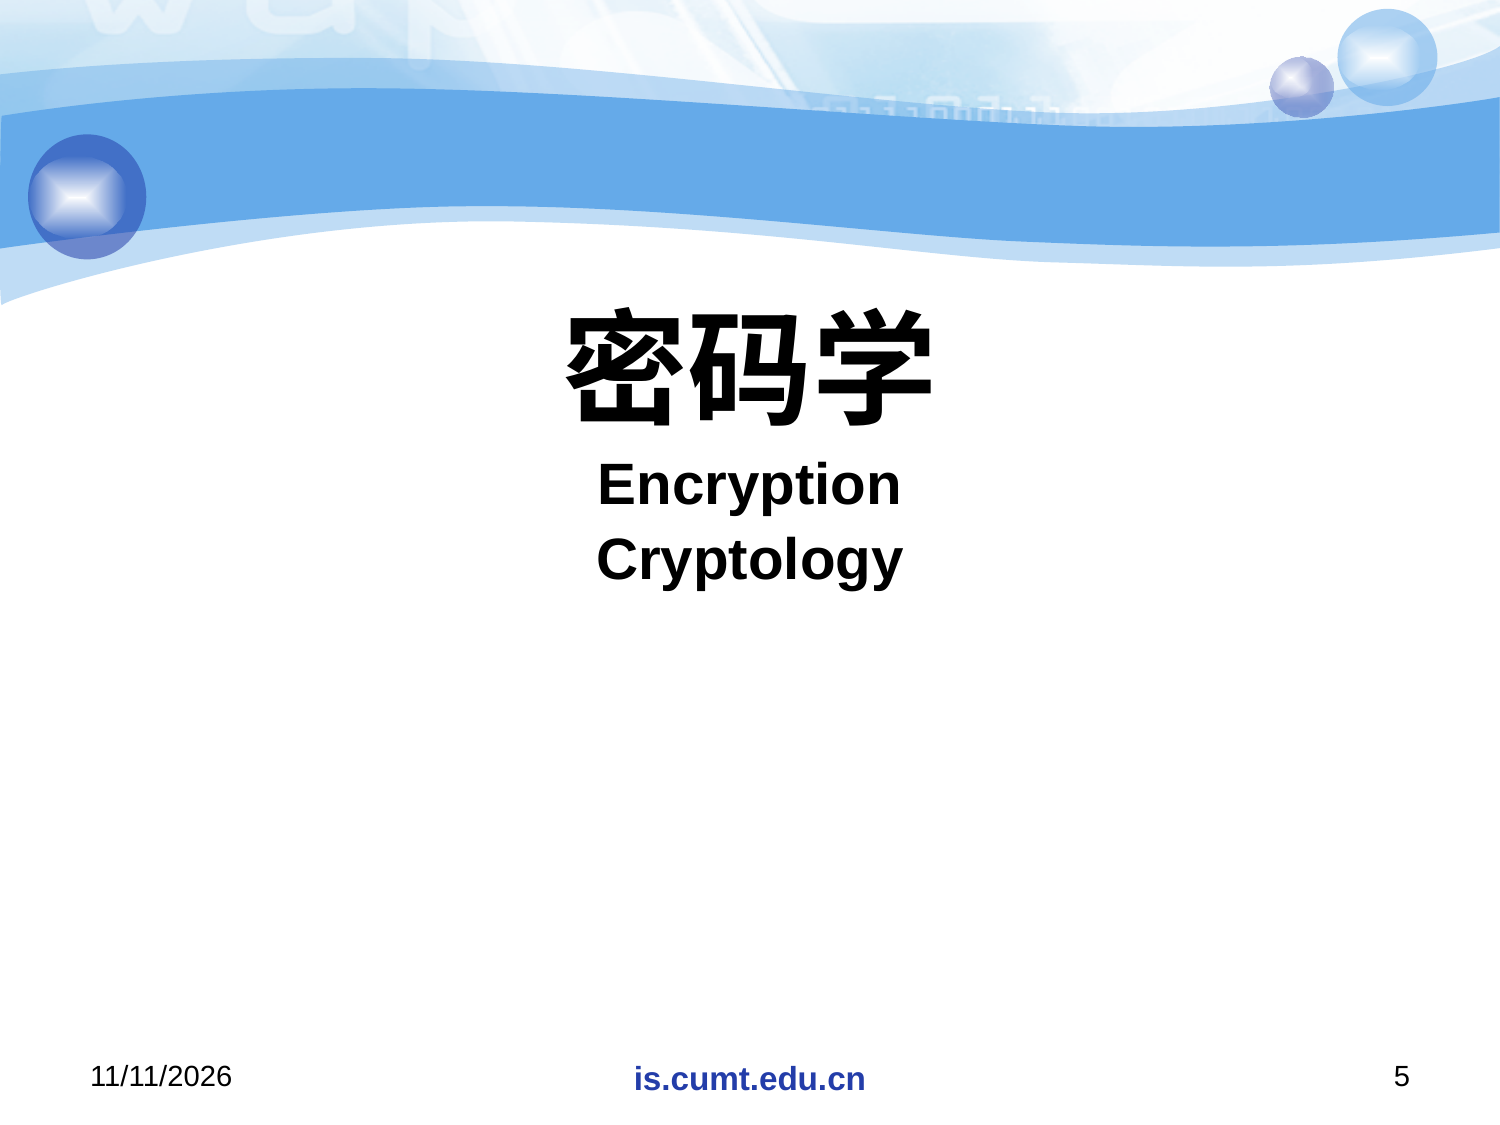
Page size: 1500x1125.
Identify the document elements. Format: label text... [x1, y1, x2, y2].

picture [0, 0, 1500, 113]
list 密码学 Encryption Cryptology [74, 299, 1426, 1038]
slide_number 5 [1074, 1049, 1426, 1103]
footer is.cumt.edu.cn [512, 1049, 988, 1103]
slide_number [74, 1049, 426, 1103]
